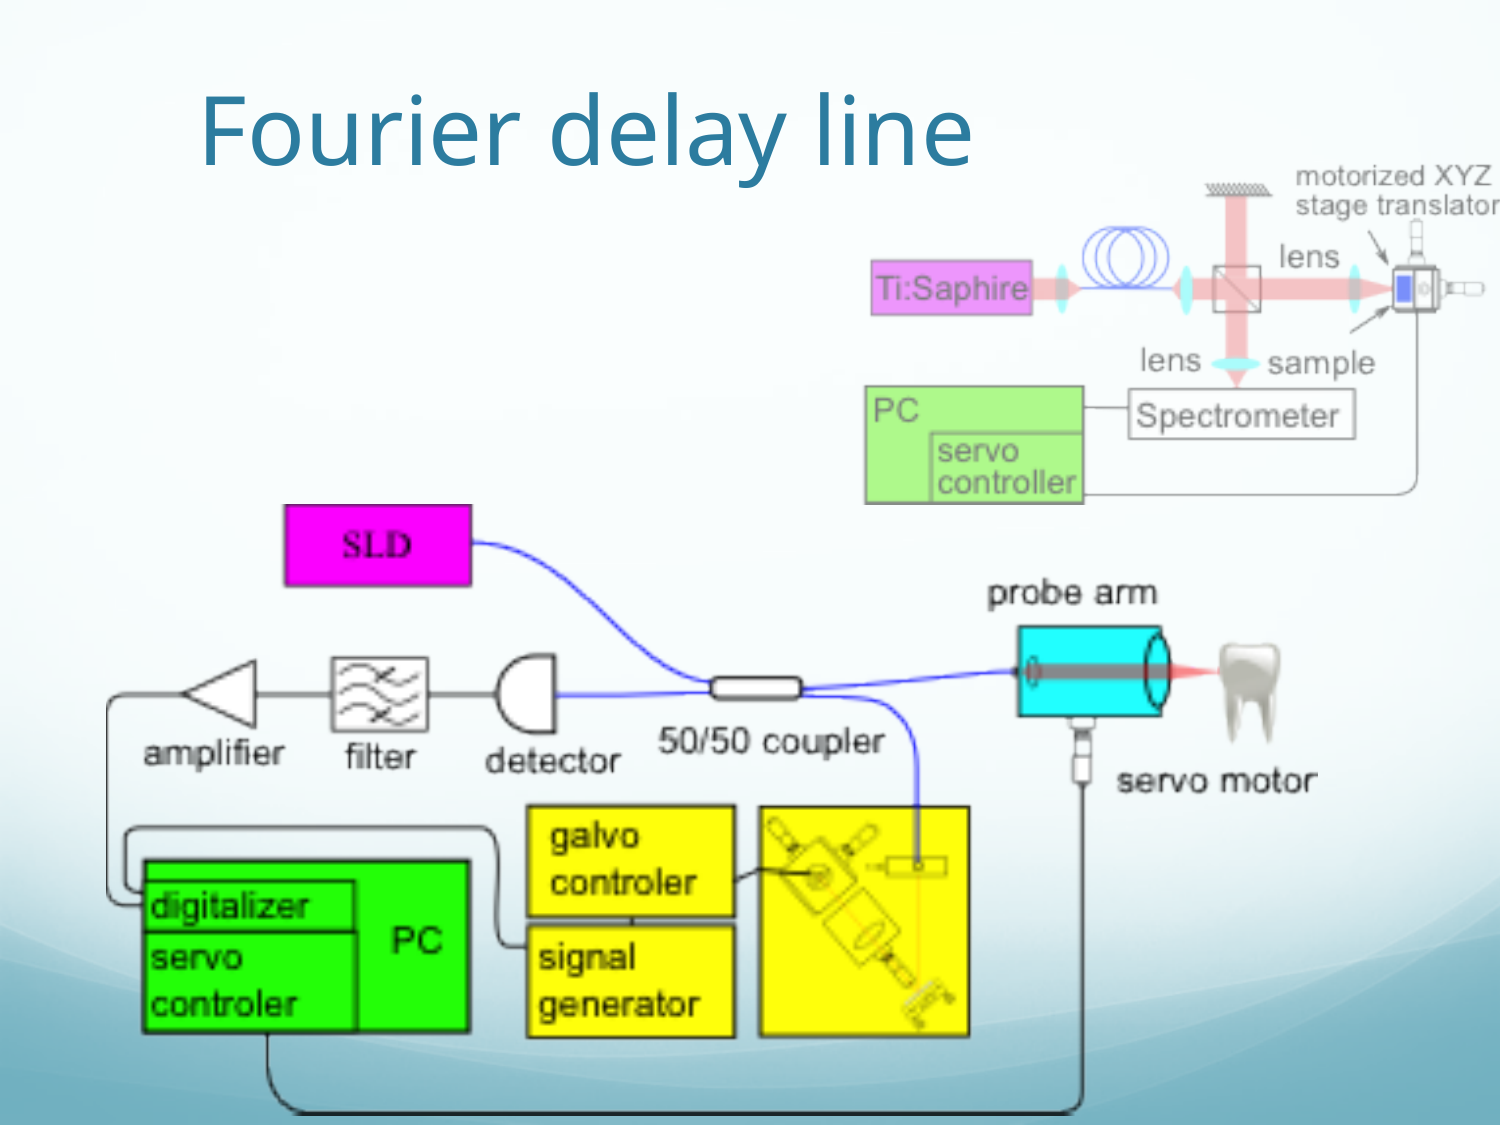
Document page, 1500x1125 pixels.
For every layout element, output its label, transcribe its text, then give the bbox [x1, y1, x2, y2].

title Fourier delay line [25, 17, 1148, 237]
picture [106, 160, 1500, 1116]
